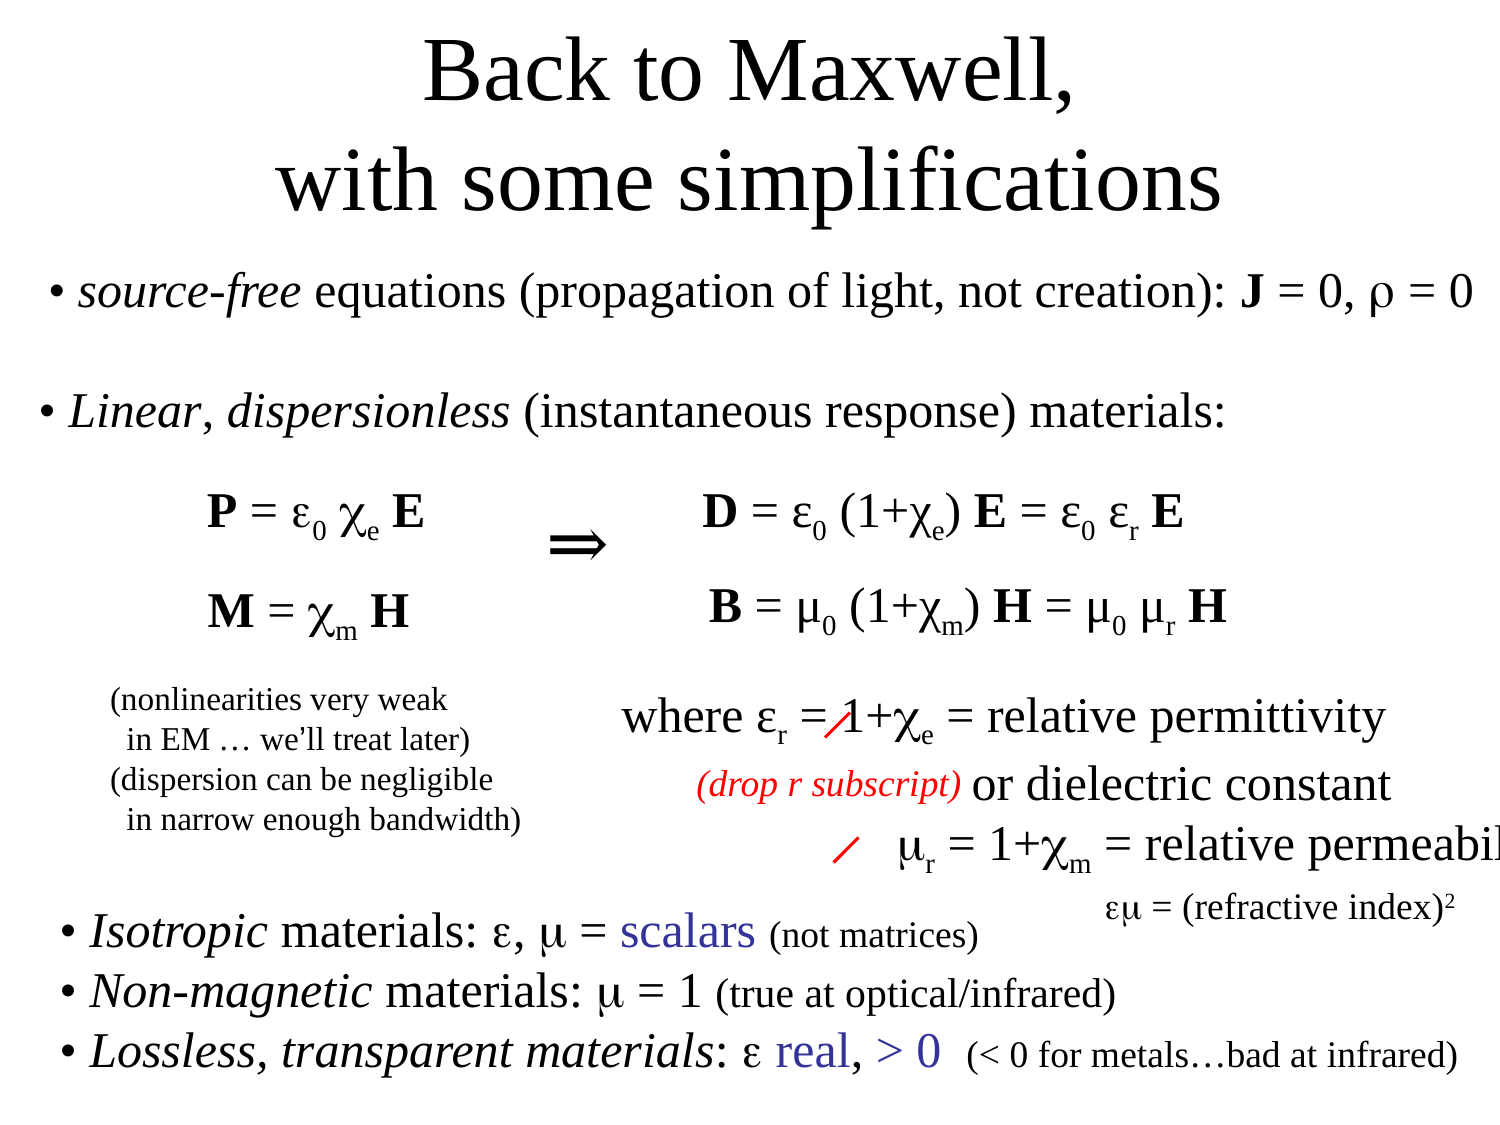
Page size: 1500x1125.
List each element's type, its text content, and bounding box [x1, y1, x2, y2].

text_box ⇒ [531, 487, 625, 592]
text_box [680, 712, 978, 863]
text_box B = μ0 (1+χm) H = μ0 μr H [694, 565, 1243, 649]
text_box • Isotropic materials: ε, μ = scalars (not matrices) • Non-magnetic materials: μ = 1 (true at optical/infrared) • Lossless, transparent materials: ε real, > 0 (< 0 for metals…bad at infrared) [44, 890, 1475, 1085]
text_box • Linear, dispersionless (instantaneous response) materials: [23, 370, 1243, 446]
text_box εμ = (refractive index)2 [1089, 874, 1471, 935]
text_box P = ε0 χe E [192, 470, 441, 554]
text_box where εr = 1+χe = relative permittivity or dielectric constant μr = 1+χm = relative permeability [606, 674, 1500, 887]
title Back to Maxwell, with some simplifications [112, 50, 1388, 188]
text_box • source-free equations (propagation of light, not creation): J = 0, ρ = 0 [32, 249, 1489, 325]
text_box D = ε0 (1+χe) E = ε0 εr E [687, 470, 1200, 554]
text_box (nonlinearities very weak in EM … we’ll treat later) (dispersion can be negligible in narrow enough bandwidth) [95, 669, 537, 845]
text_box M = χm H [192, 570, 425, 654]
